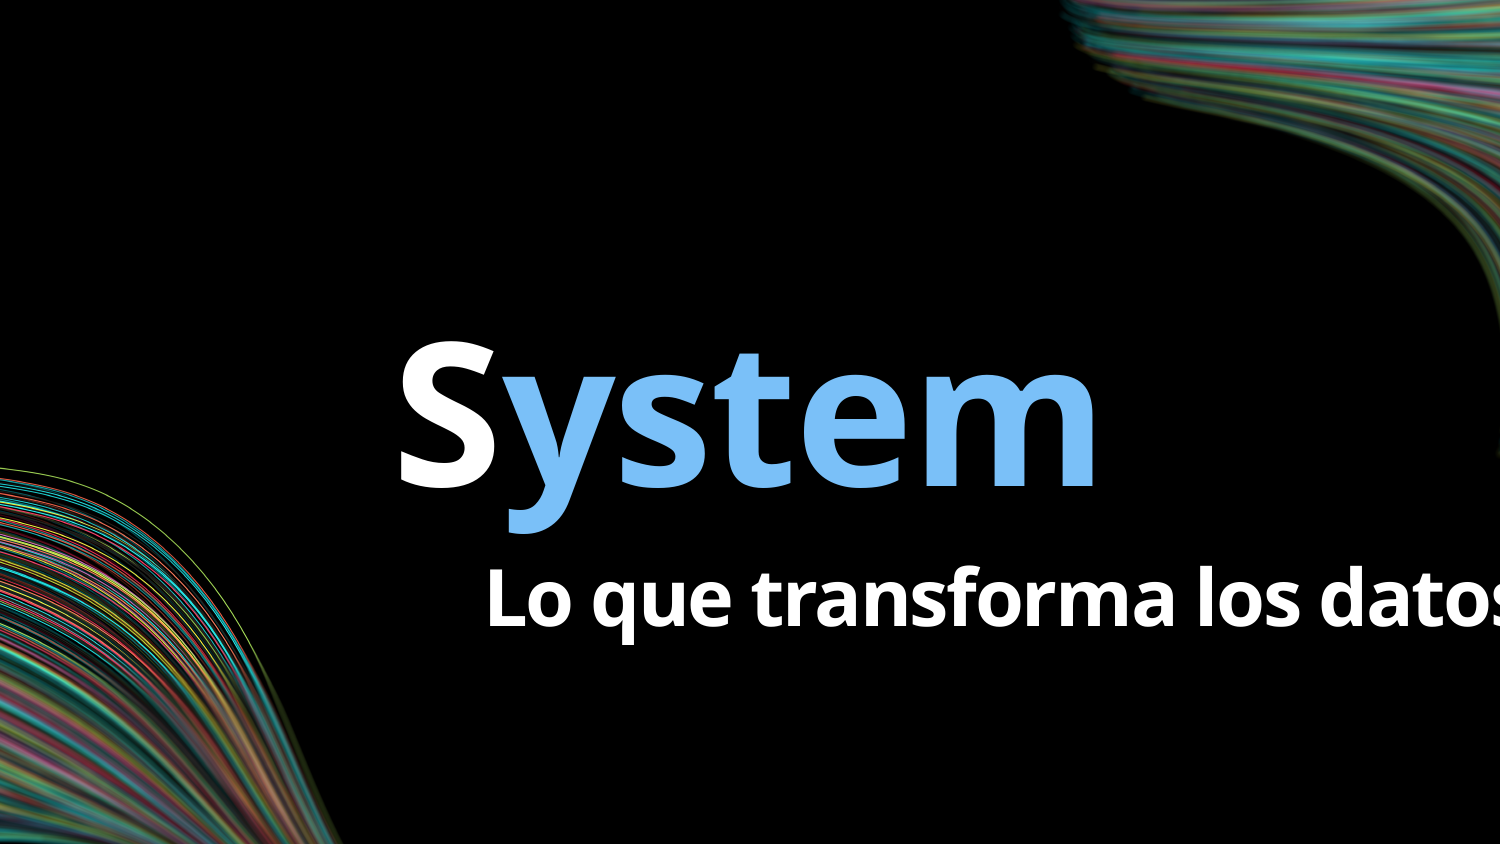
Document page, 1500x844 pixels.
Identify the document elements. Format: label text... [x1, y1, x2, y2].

title System [218, 242, 1282, 601]
text_box Lo que transforma los datos [474, 421, 1500, 780]
picture [0, 0, 1500, 844]
